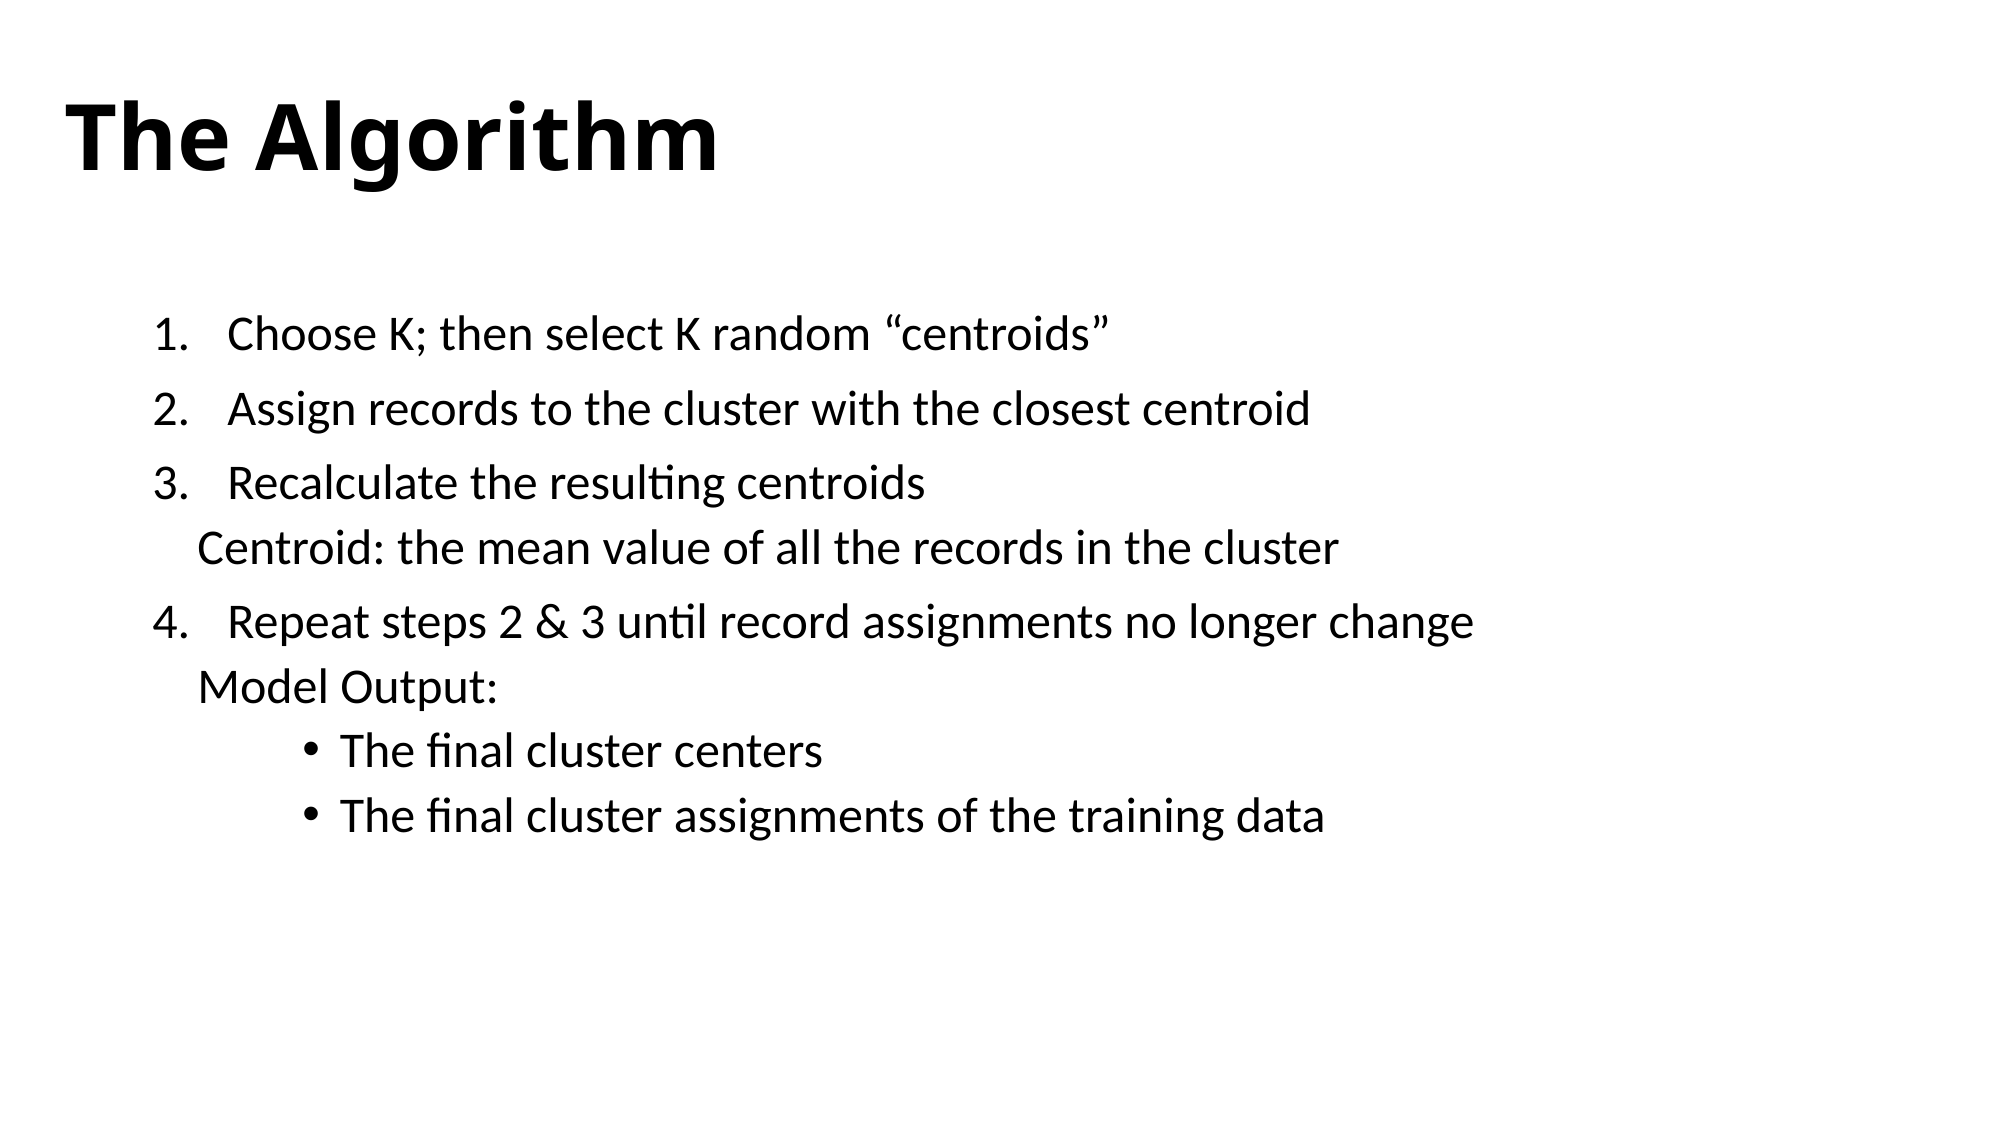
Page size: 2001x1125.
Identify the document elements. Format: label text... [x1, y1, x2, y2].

list Choose K; then select K random “centroids” Assign records to the cluster with the closest centroid Recalculate the resulting centroids Centroid: the mean value of all the records in the cluster Repeat steps 2 & 3 until record assignments no longer change Model Output: The final cluster centers The final cluster assignments of the training data [137, 299, 1863, 1014]
title The Algorithm [49, 31, 1775, 249]
